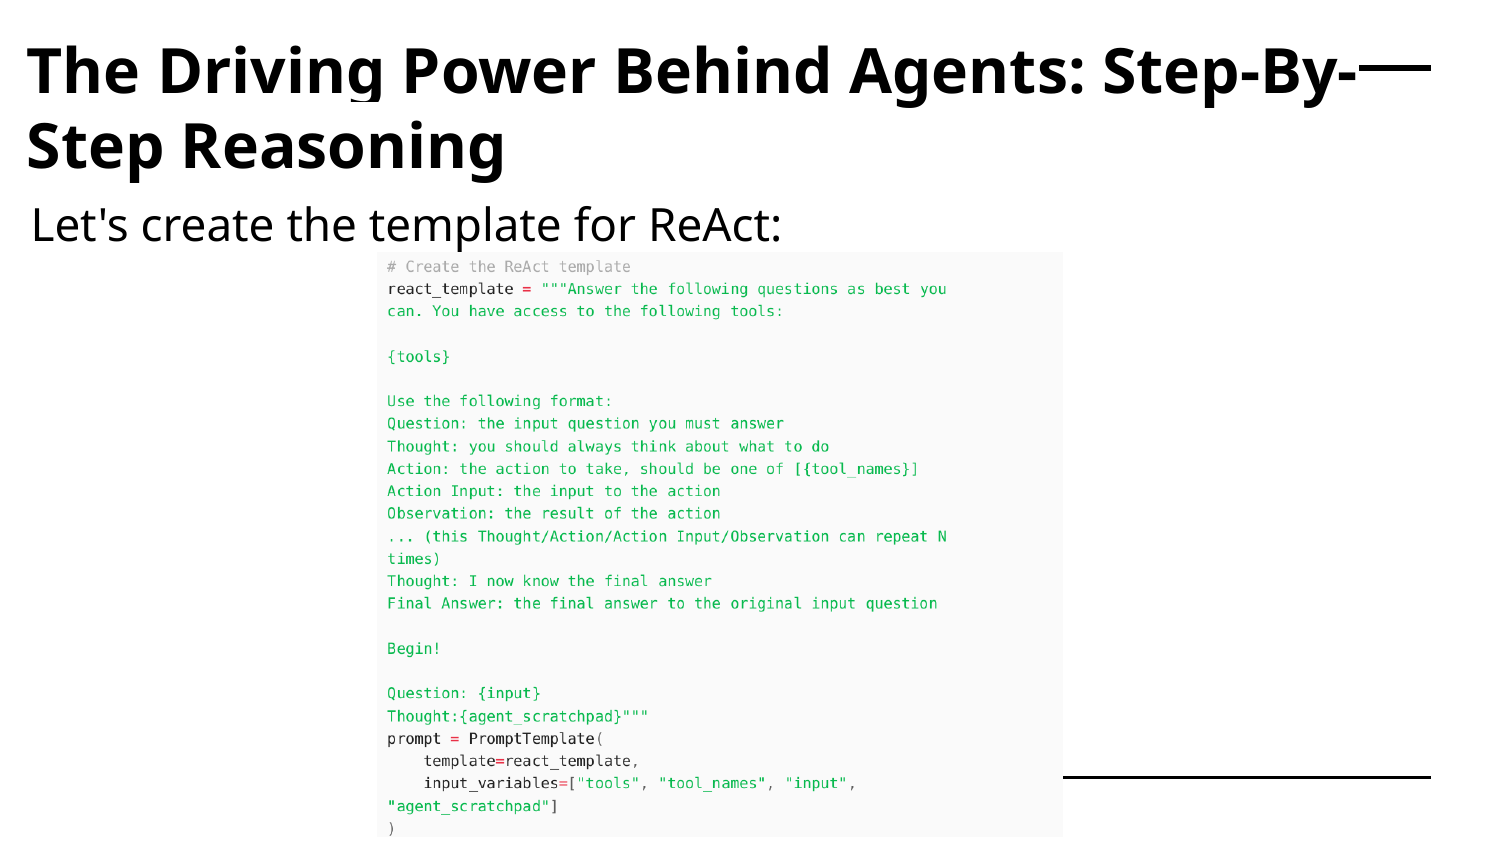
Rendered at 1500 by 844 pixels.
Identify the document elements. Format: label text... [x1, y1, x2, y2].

text_box Let's create the template for ReAct: [15, 180, 1485, 837]
picture [377, 252, 1063, 837]
title The Driving Power Behind Agents: Step-By-Step Reasoning [11, 16, 1500, 181]
